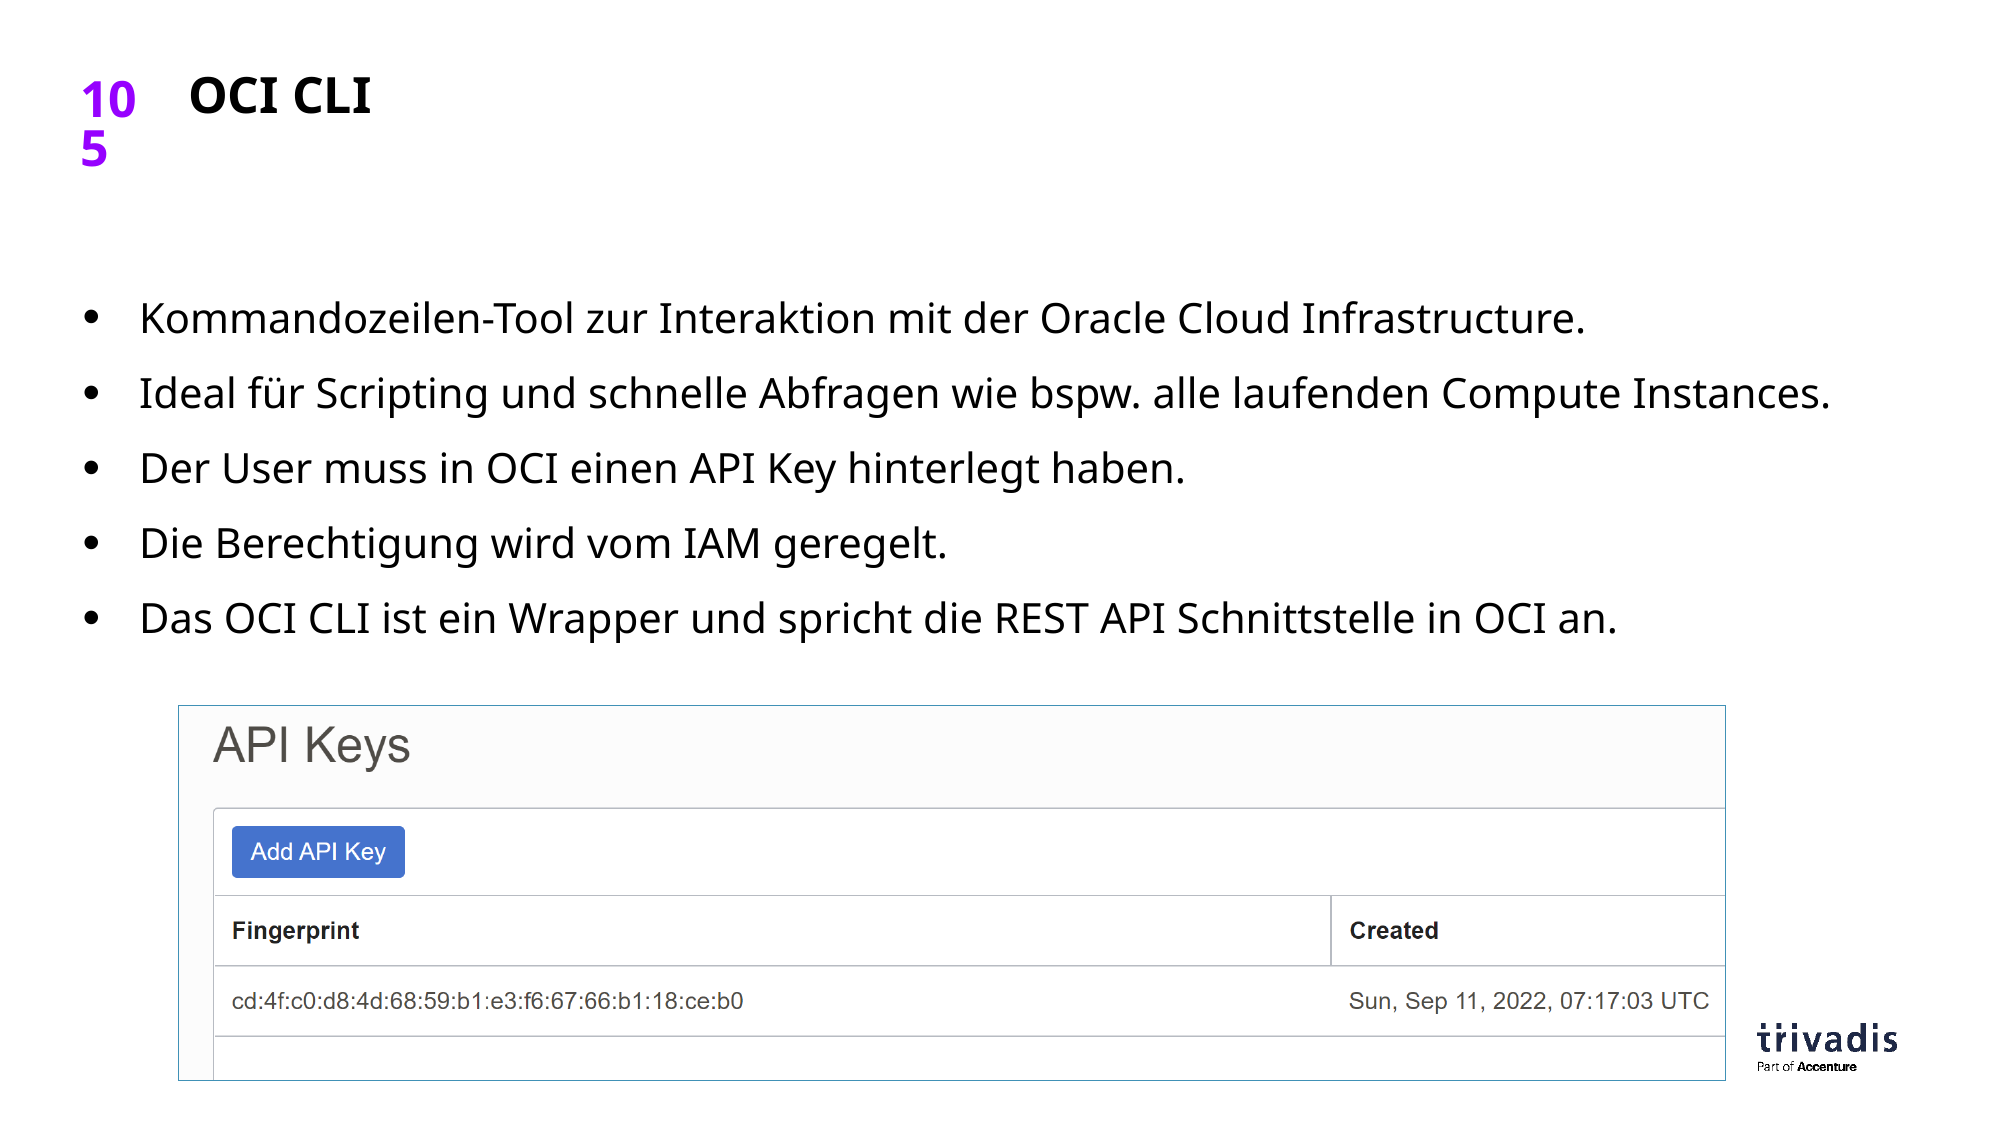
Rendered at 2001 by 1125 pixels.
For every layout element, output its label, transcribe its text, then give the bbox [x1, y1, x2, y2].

list Kommandozeilen-Tool zur Interaktion mit der Oracle Cloud Infrastructure. Ideal für Scripting und schnelle Abfragen wie bspw. alle laufenden Compute Instances. Der User muss in OCI einen API Key hinterlegt haben. Die Berechtigung wird vom IAM geregelt. Das OCI CLI ist ein Wrapper und spricht die REST API Schnittstelle in OCI an. [65, 284, 1933, 1062]
picture [178, 704, 1726, 1081]
picture [1757, 1062, 1897, 1071]
title OCI CLI [170, 63, 1933, 136]
